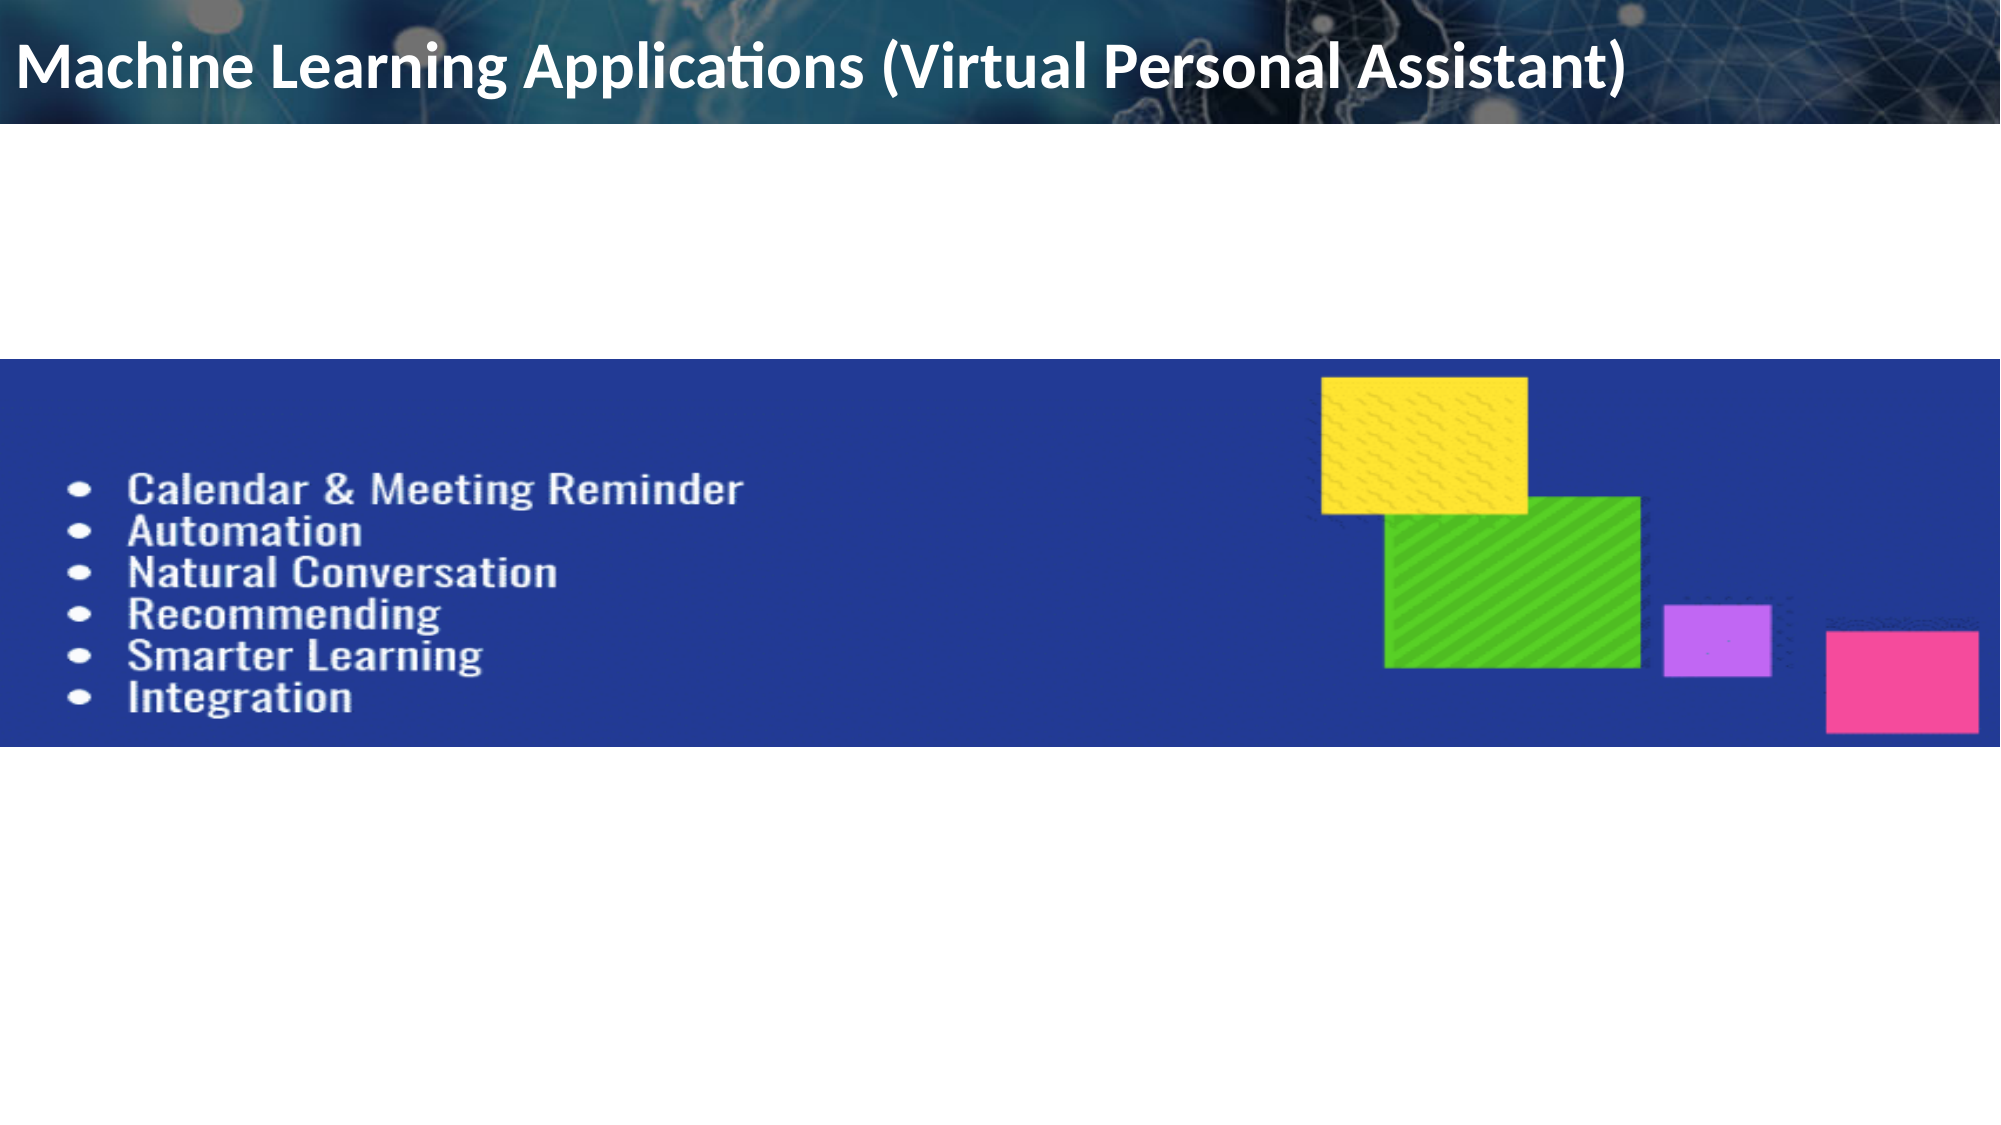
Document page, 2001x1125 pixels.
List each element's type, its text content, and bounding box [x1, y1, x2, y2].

title Machine Learning Applications (Virtual Personal Assistant) [0, 10, 2000, 123]
picture [0, 359, 2000, 747]
